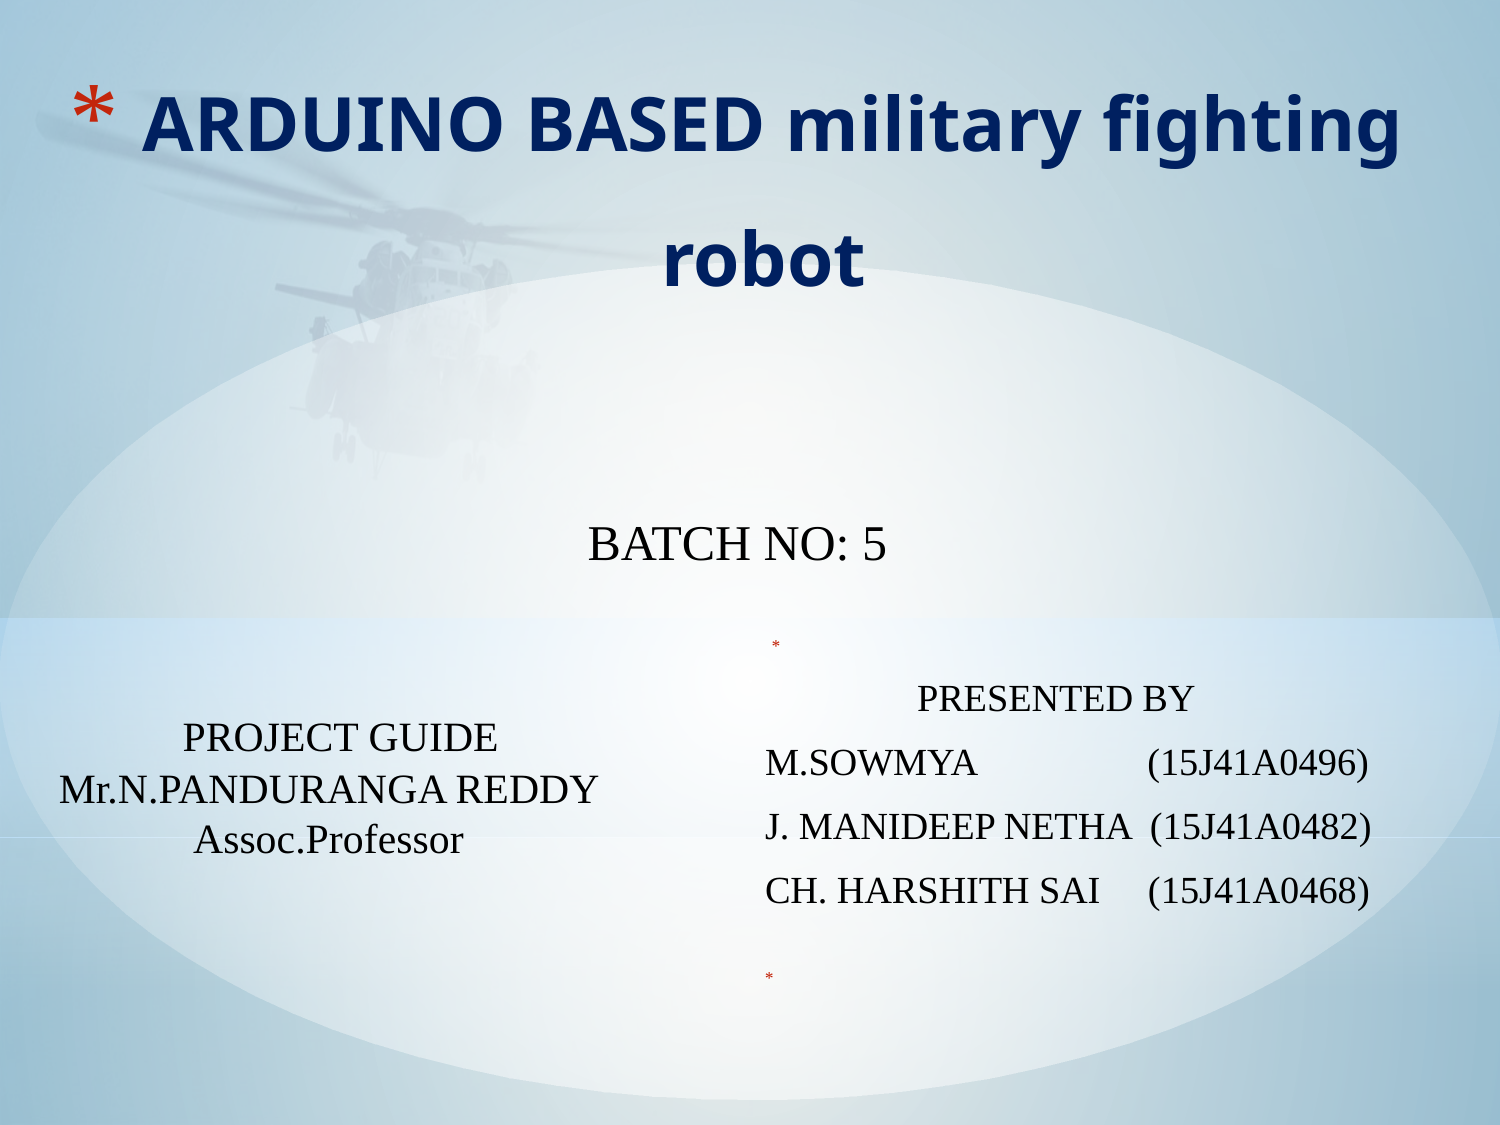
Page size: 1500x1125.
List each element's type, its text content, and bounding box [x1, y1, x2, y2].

text_box PROJECT GUIDE Mr.N.PANDURANGA REDDY Assoc.Professor [44, 689, 624, 870]
text_box BATCH NO: 5 [549, 503, 925, 659]
title ARDUINO BASED military fighting robot [50, 24, 1425, 362]
subtitle PRESENTED BY M.SOWMYA (15J41A0496) J. MANIDEEP NETHA (15J41A0482) CH. HARSHITH SAI (15J41A0468) [750, 631, 1500, 1000]
